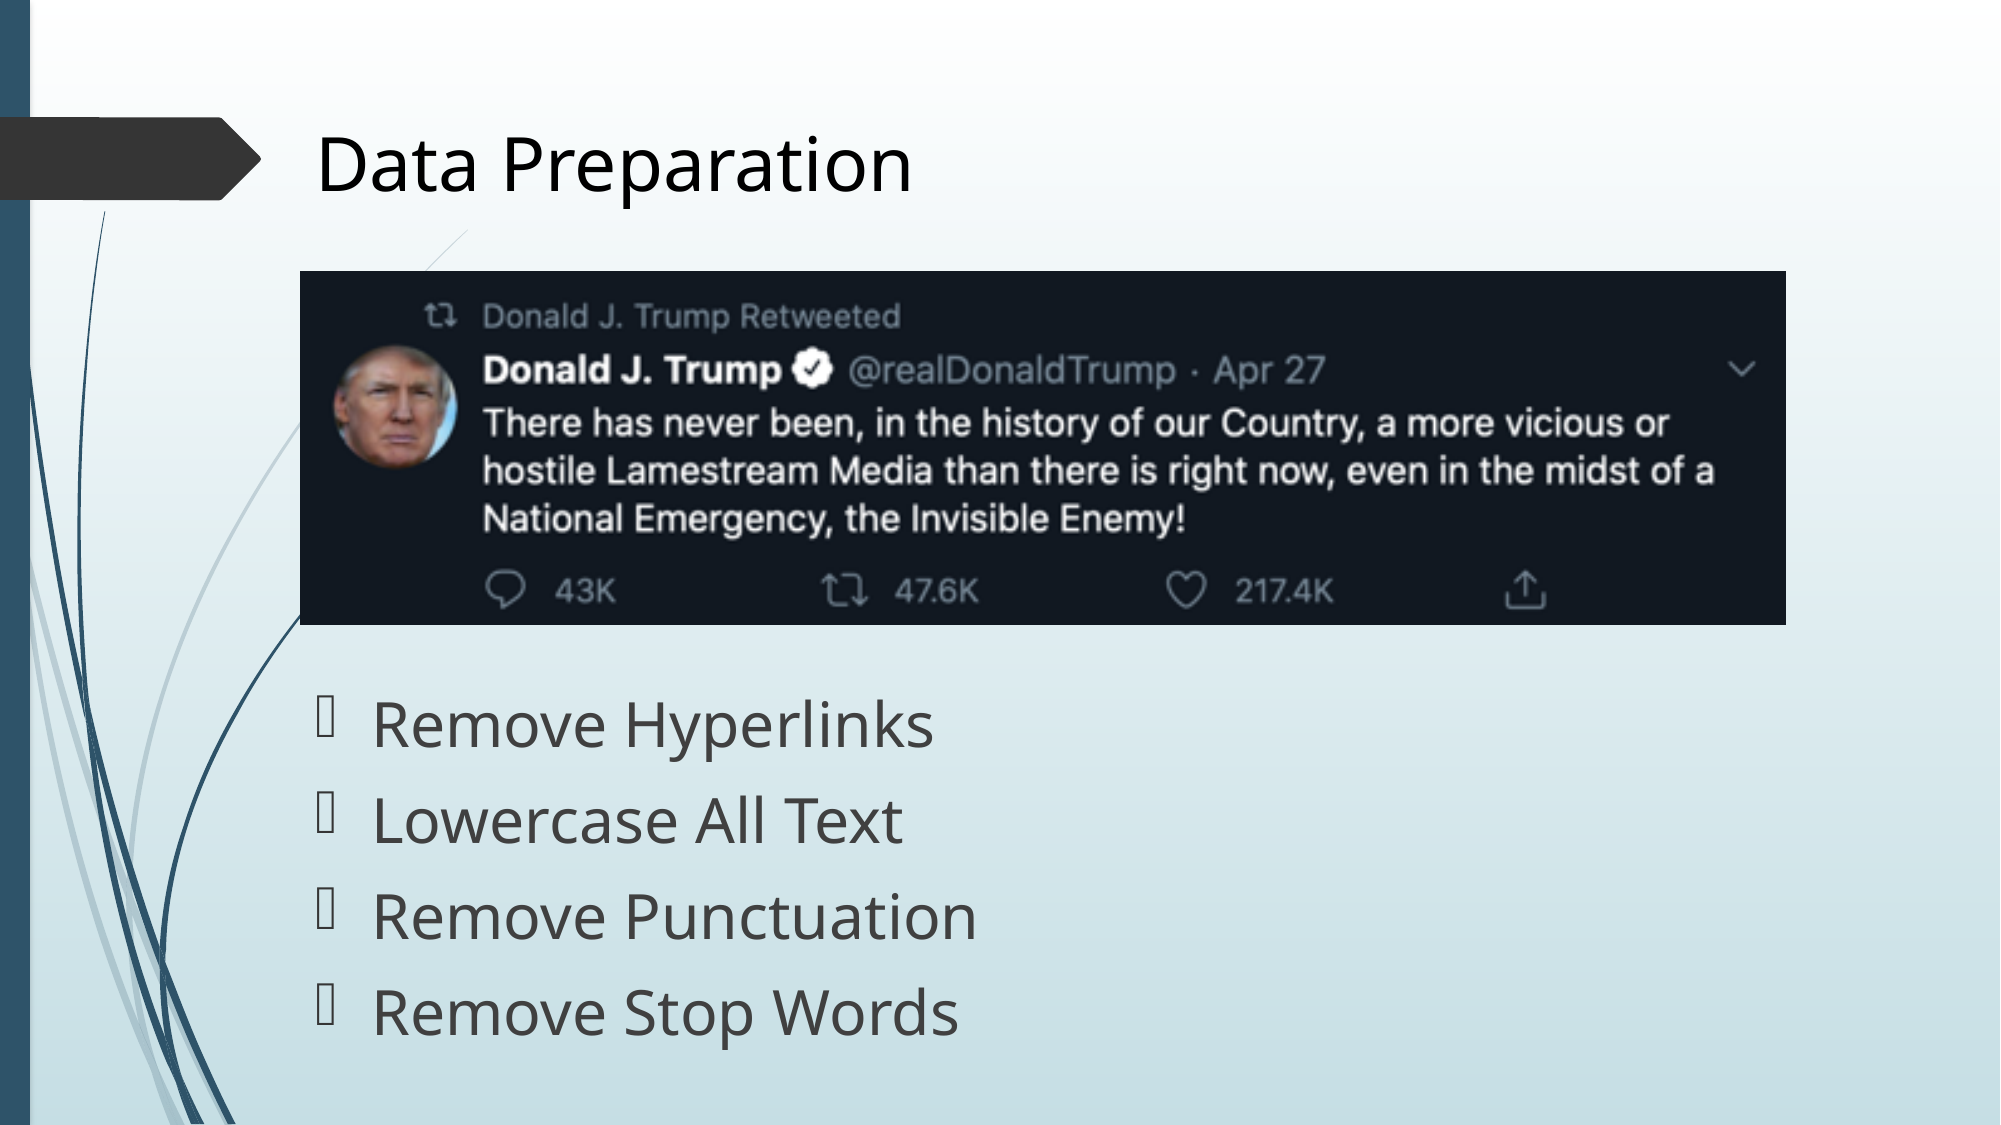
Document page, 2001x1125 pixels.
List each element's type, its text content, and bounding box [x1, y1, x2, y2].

text_box Remove Hyperlinks Lowercase All Text Remove Punctuation Remove Stop Words [300, 677, 1786, 1100]
picture [299, 271, 1786, 625]
title Data Preparation [300, 109, 1762, 219]
